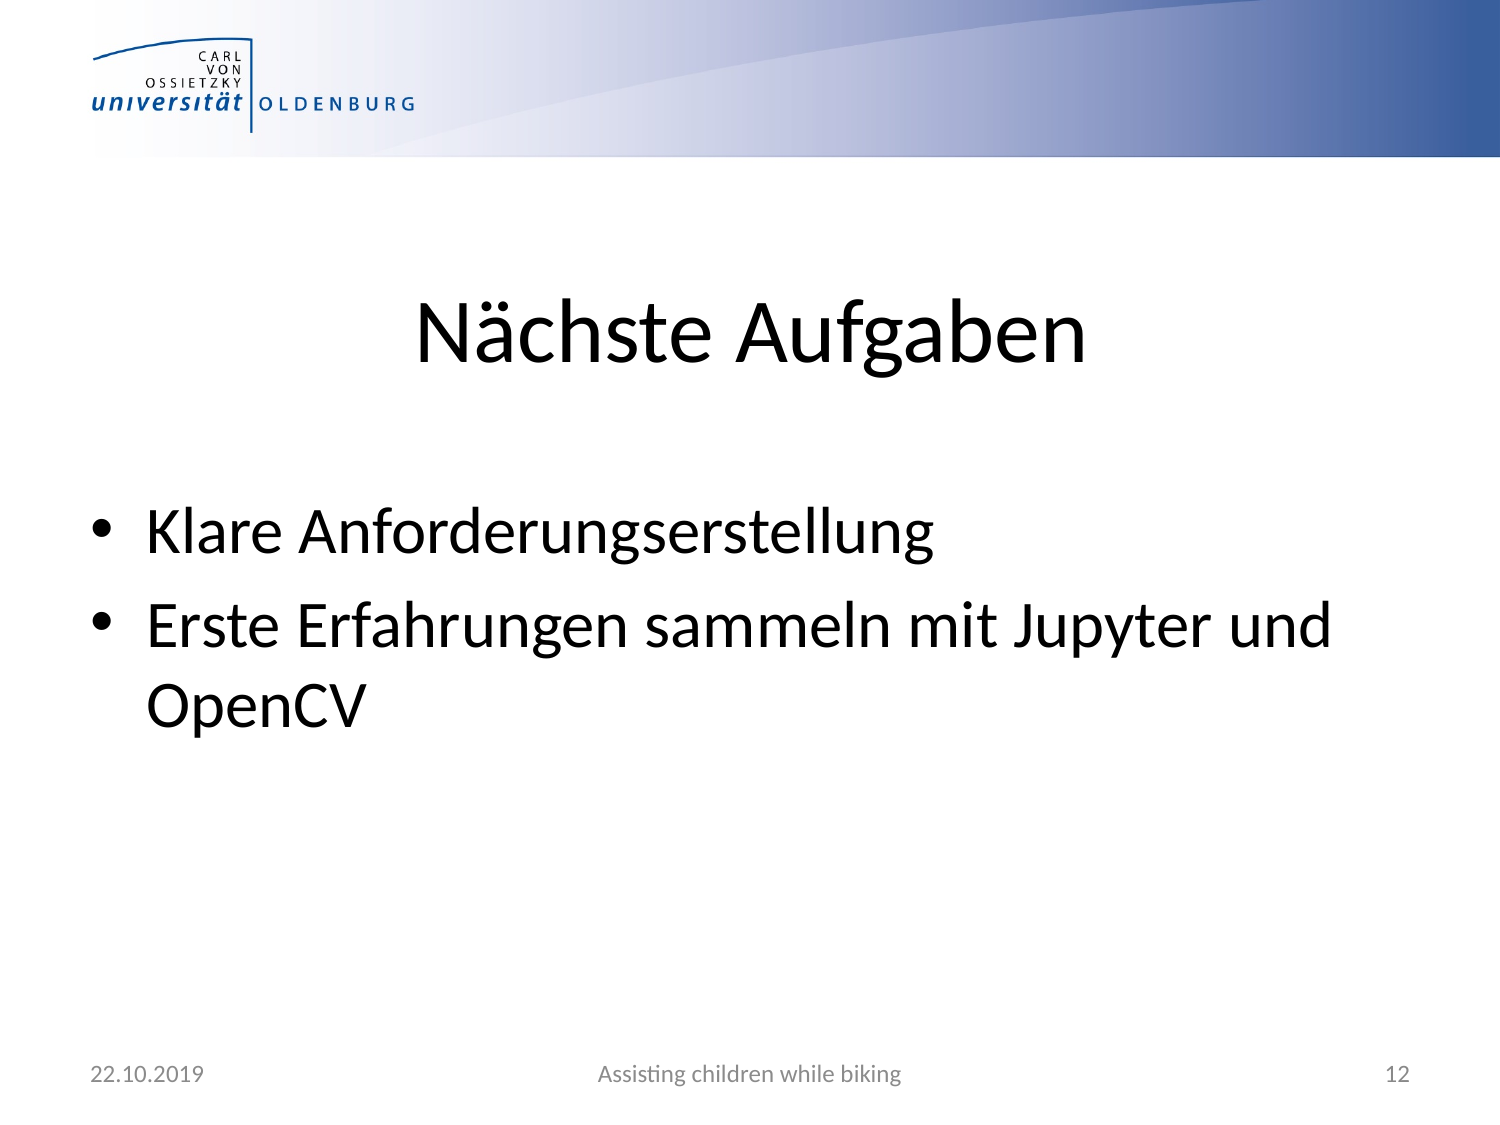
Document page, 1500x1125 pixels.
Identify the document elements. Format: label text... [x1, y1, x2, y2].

slide_number 12 [1074, 1042, 1425, 1103]
picture [0, 0, 1500, 1125]
footer Assisting children while biking [512, 1042, 988, 1103]
title Nächste Aufgaben [76, 231, 1427, 420]
list Klare Anforderungserstellung Erste Erfahrungen sammeln mit Jupyter und OpenCV [75, 479, 1425, 1005]
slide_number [75, 1042, 425, 1103]
